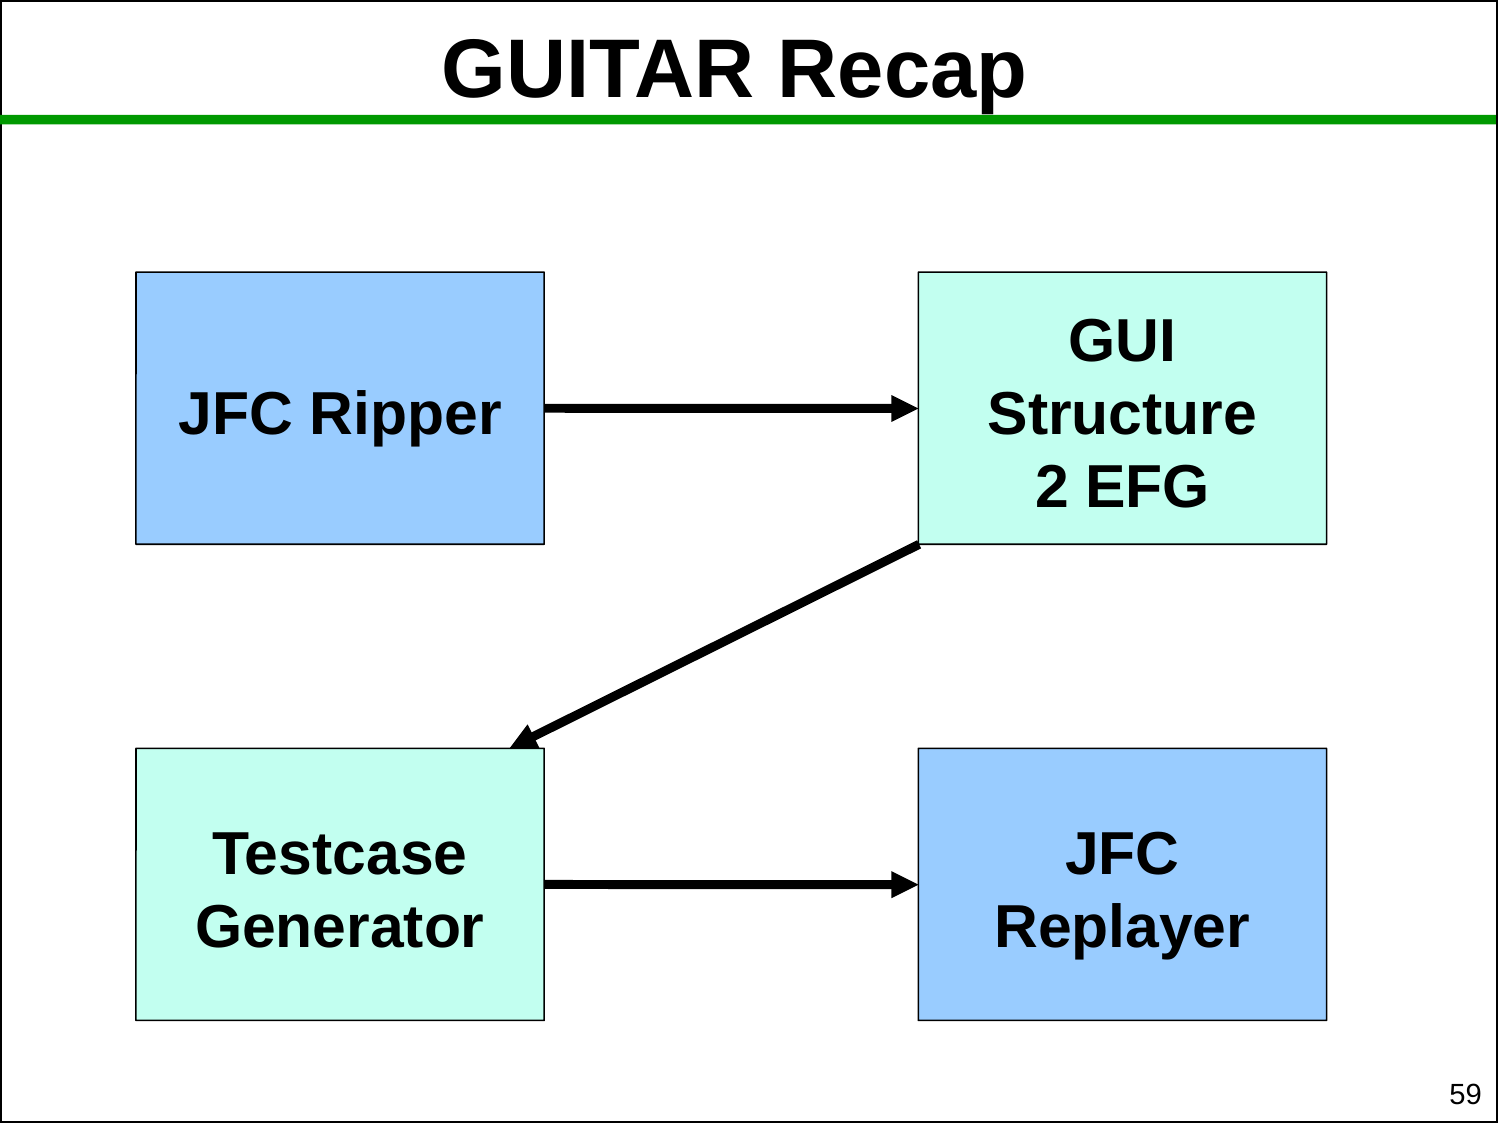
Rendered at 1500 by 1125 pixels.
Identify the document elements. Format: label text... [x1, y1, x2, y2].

slide_number 59 [1184, 1077, 1498, 1118]
text_box [509, 544, 920, 749]
text_box [544, 878, 919, 891]
text_box JFC Replayer [918, 748, 1327, 1021]
text_box JFC Ripper [135, 272, 545, 545]
text_box GUI Structure 2 EFG [918, 272, 1327, 545]
text_box [544, 402, 919, 415]
text_box GUITAR Recap [20, 0, 1448, 124]
text_box Testcase Generator [135, 748, 545, 1021]
